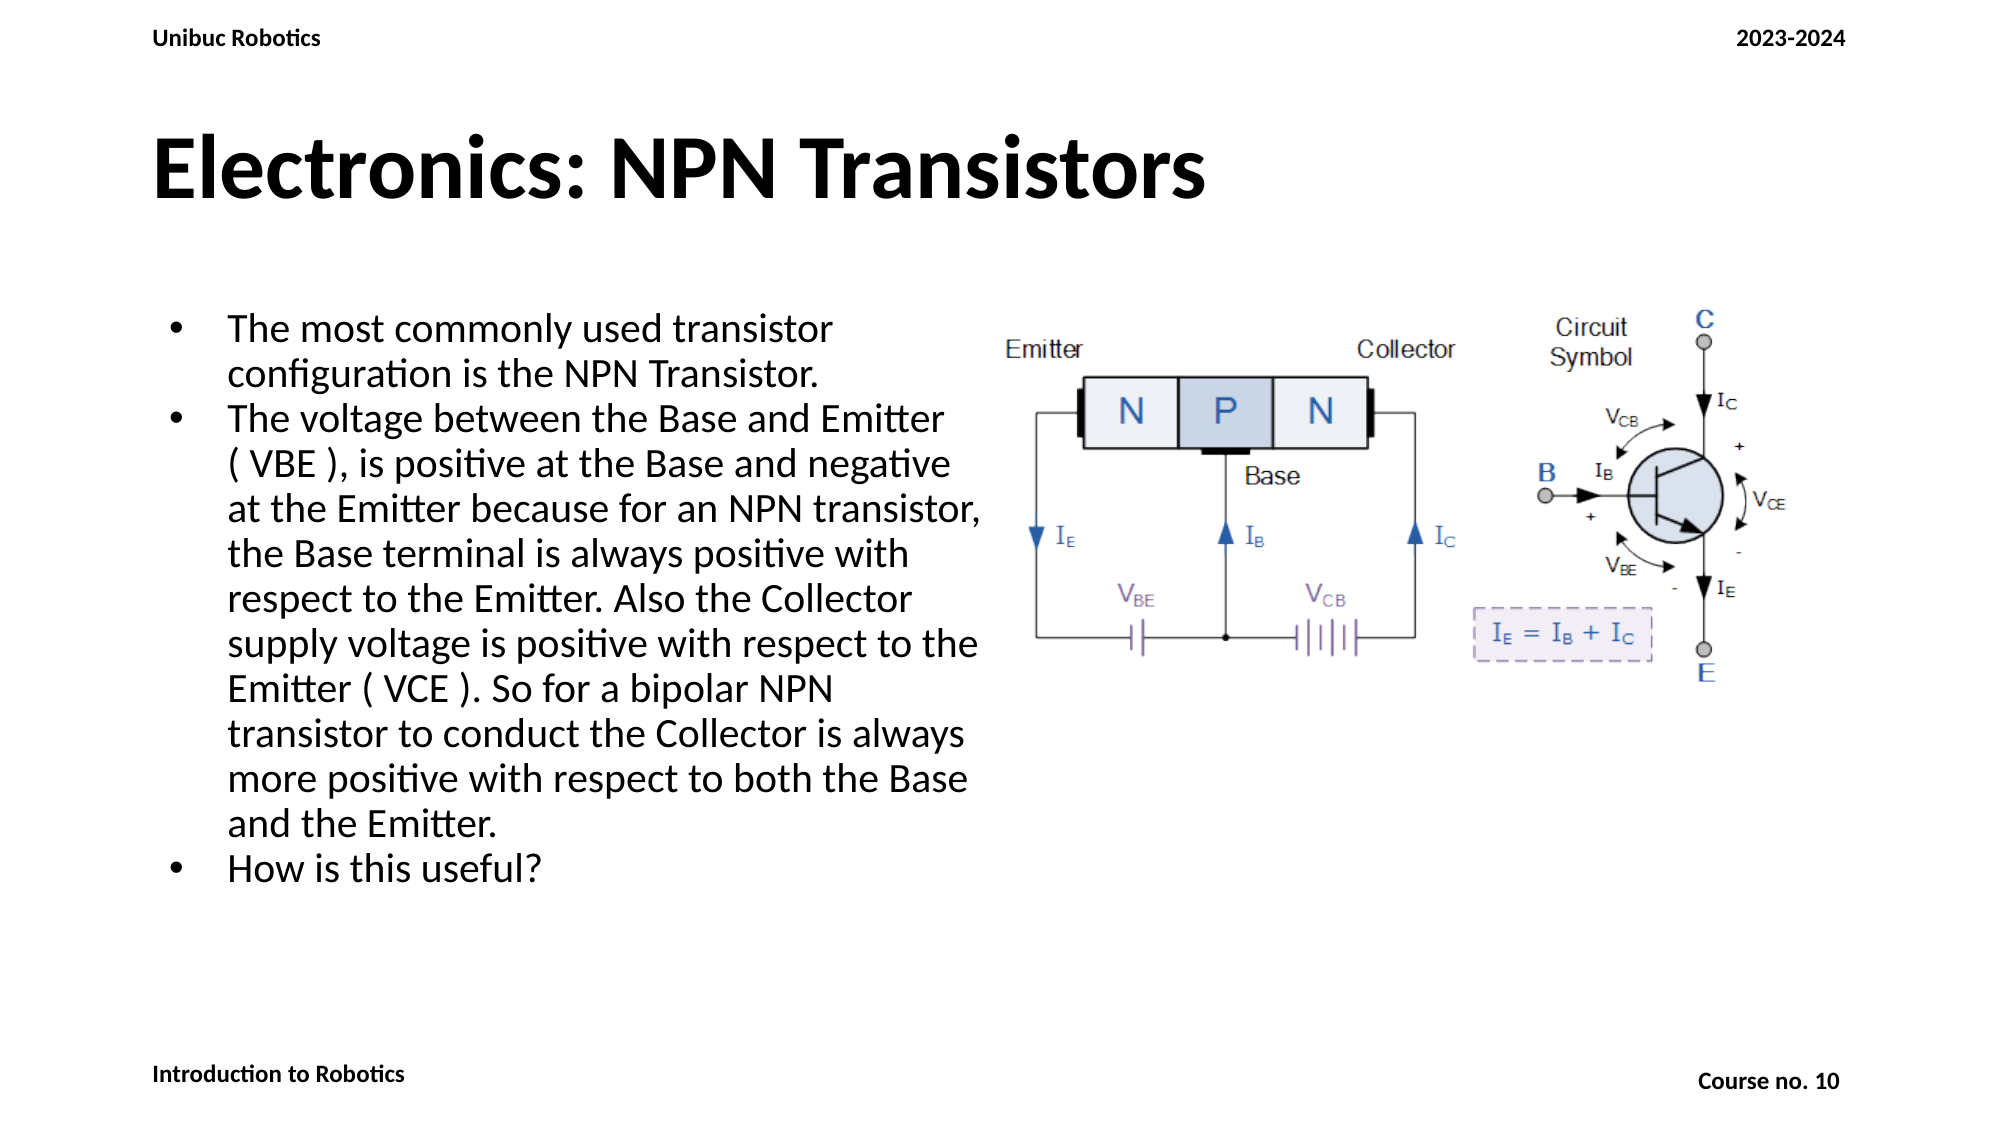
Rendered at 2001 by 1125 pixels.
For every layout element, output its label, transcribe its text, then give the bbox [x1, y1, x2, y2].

title Electronics: NPN Transistors [137, 59, 1863, 278]
picture [1005, 302, 1786, 691]
list The most commonly used transistor configuration is the NPN Transistor. The voltage between the Base and Emitter ( VBE ), is positive at the Base and negative at the Emitter because for an NPN transistor, the Base terminal is always positive with respect to the Emitter. Also the Collector supply voltage is positive with respect to the Emitter ( VCE ). So for a bipolar NPN transistor to conduct the Collector is always more positive with respect to both the Base and the Emitter. How is this useful? [137, 299, 1006, 1014]
